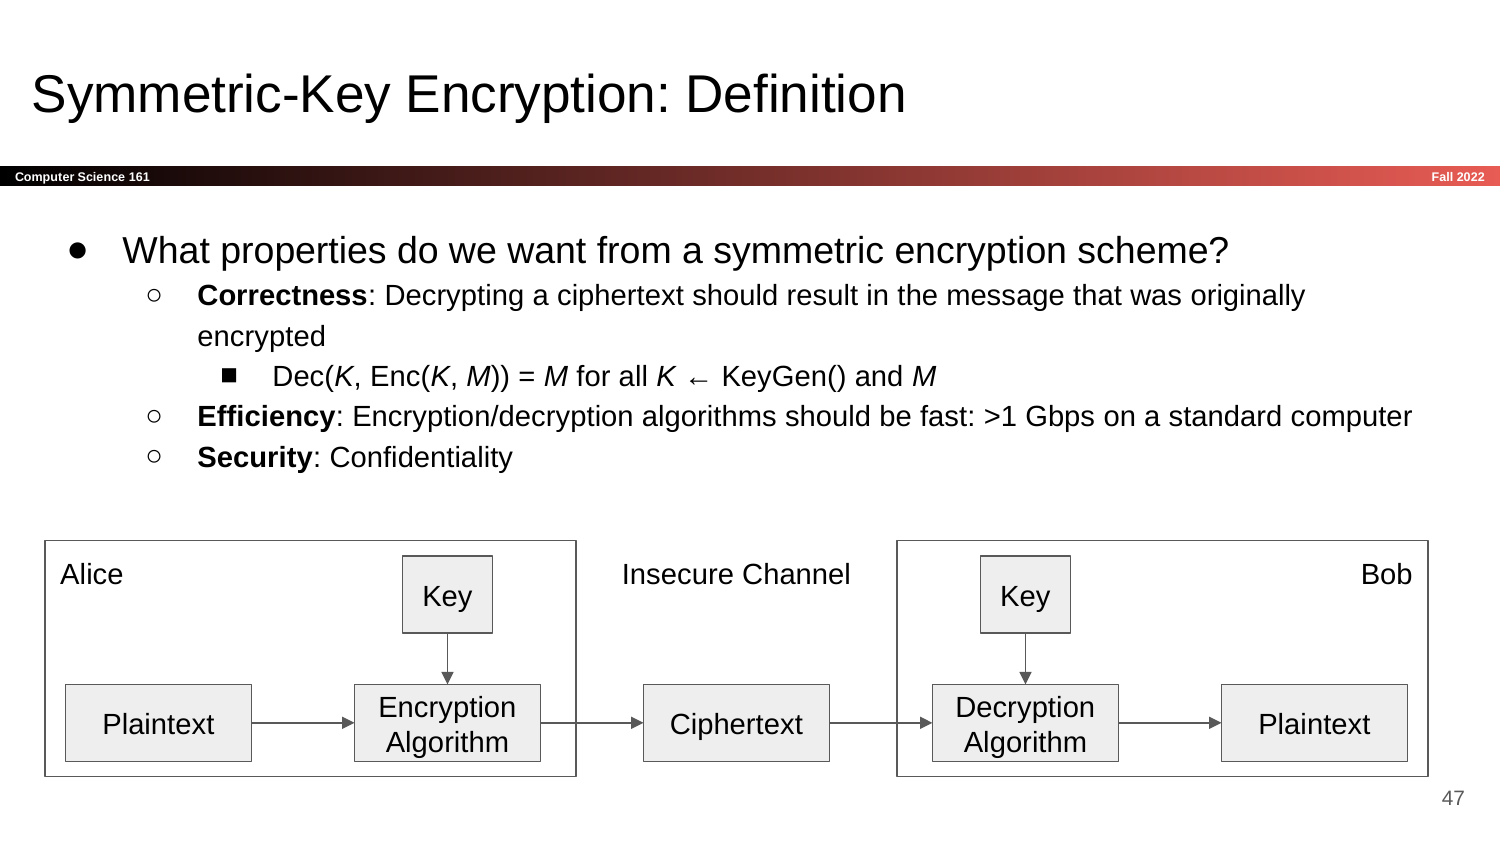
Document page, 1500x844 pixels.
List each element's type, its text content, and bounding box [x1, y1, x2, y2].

title Symmetric-Key Encryption: Definition [16, 44, 1415, 139]
text_box Key [980, 556, 1071, 634]
text_box Key [402, 556, 493, 634]
text_box Plaintext [1221, 684, 1408, 762]
text_box [45, 540, 576, 777]
slide_number ‹#› [1389, 764, 1480, 830]
text_box Bob [1302, 540, 1428, 606]
text_box Plaintext [65, 684, 252, 762]
text_box Insecure Channel [575, 540, 898, 606]
text_box Alice [45, 540, 171, 606]
text_box Ciphertext [643, 684, 830, 762]
text_box Decryption Algorithm [932, 684, 1119, 762]
list What properties do we want from a symmetric encryption scheme? Correctness: Decrypting a ciphertext should result in the message that was originally encrypted Dec(K, Enc(K, M)) = M for all K ← KeyGen() and M Efficiency: Encryption/decryption algorithms should be fast: >1 Gbps on a standard computer Security: Confidentiality [32, 204, 1431, 823]
text_box Encryption Algorithm [354, 684, 541, 762]
text_box [897, 540, 1428, 777]
